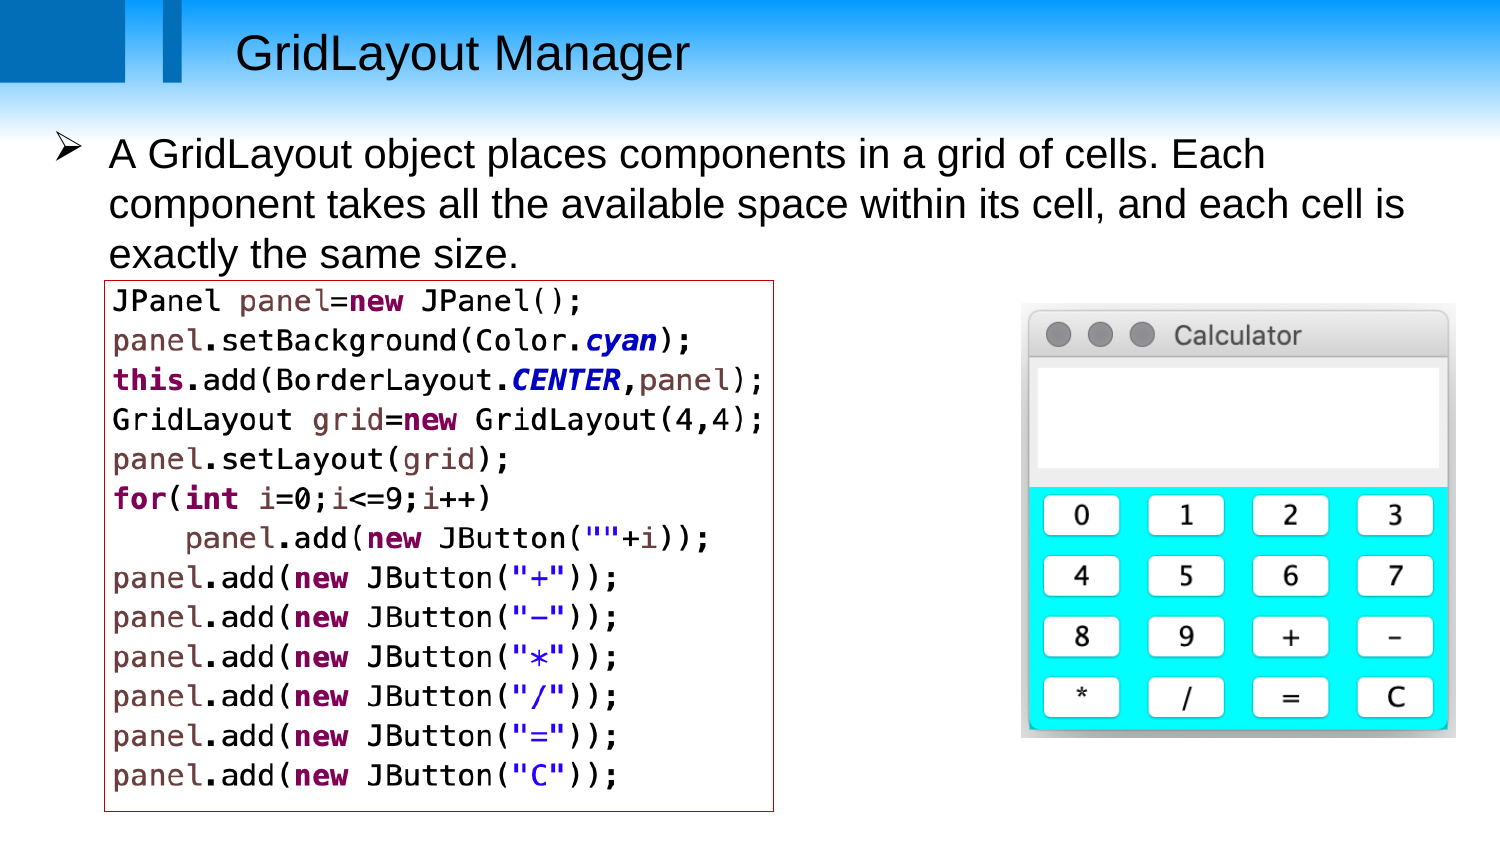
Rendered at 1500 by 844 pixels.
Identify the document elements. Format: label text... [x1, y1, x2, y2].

picture [1021, 303, 1456, 738]
picture [104, 279, 774, 812]
text_box A GridLayout object places components in a grid of cells. Each component takes all the available space within its cell, and each cell is exactly the same size. [37, 118, 1424, 334]
text_box GridLayout Manager [220, 12, 706, 88]
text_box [0, 0, 182, 83]
